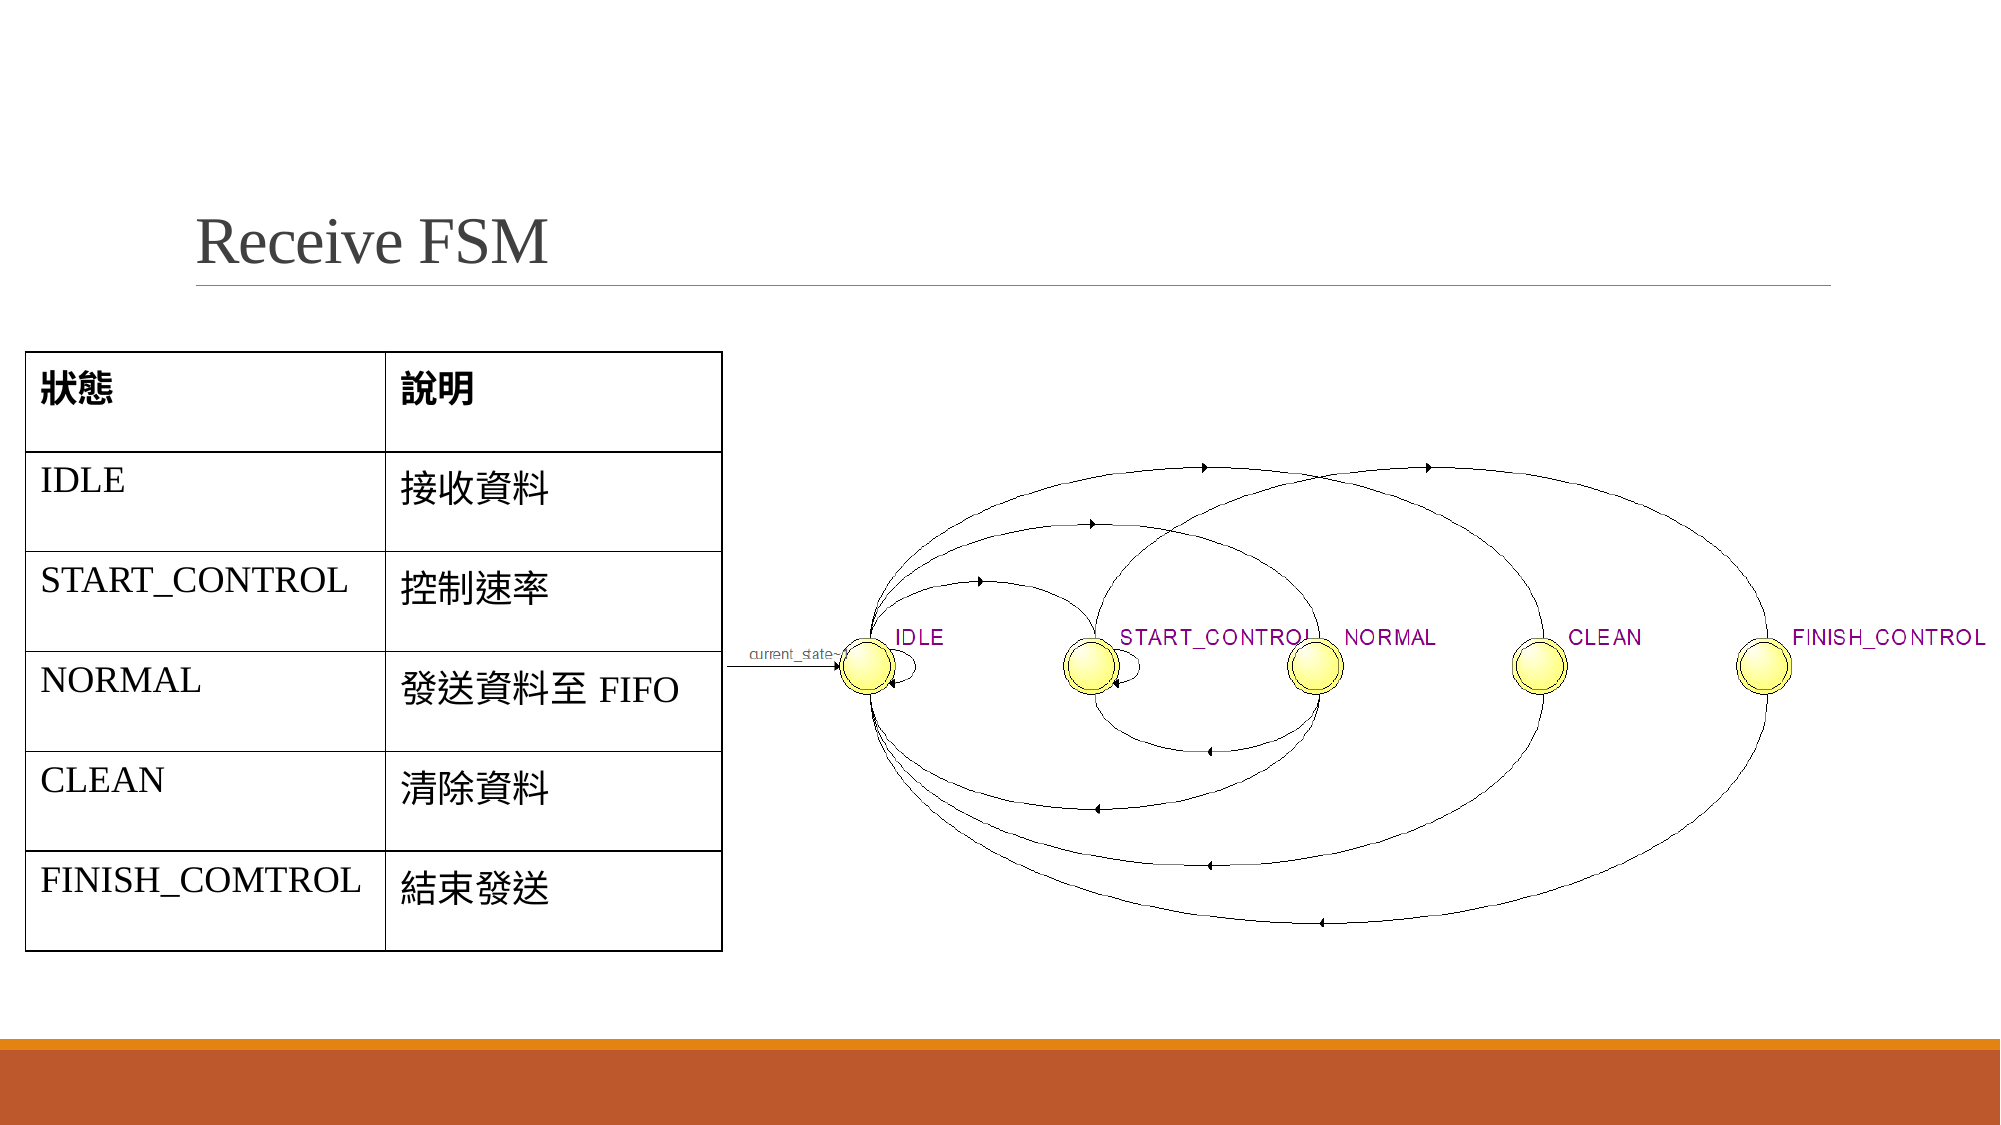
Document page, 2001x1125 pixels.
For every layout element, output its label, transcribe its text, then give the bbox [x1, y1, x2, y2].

table_cell 控制速率 [386, 552, 718, 651]
table_cell START_CONTROL [26, 552, 385, 651]
table_cell CLEAN [26, 752, 385, 850]
table_cell FINISH_COMTROL [26, 852, 385, 950]
table_cell 清除資料 [386, 752, 718, 850]
title Receive FSM [180, 47, 1830, 285]
table_header 說明 [386, 353, 721, 451]
table_cell 發送資料至FIFO [386, 652, 718, 751]
table_cell IDLE [26, 453, 385, 551]
table_cell 結束發送 [386, 852, 718, 950]
table_cell NORMAL [26, 652, 385, 751]
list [721, 412, 2000, 957]
table_header 狀態 [26, 353, 385, 451]
table_cell 接收資料 [386, 453, 718, 551]
